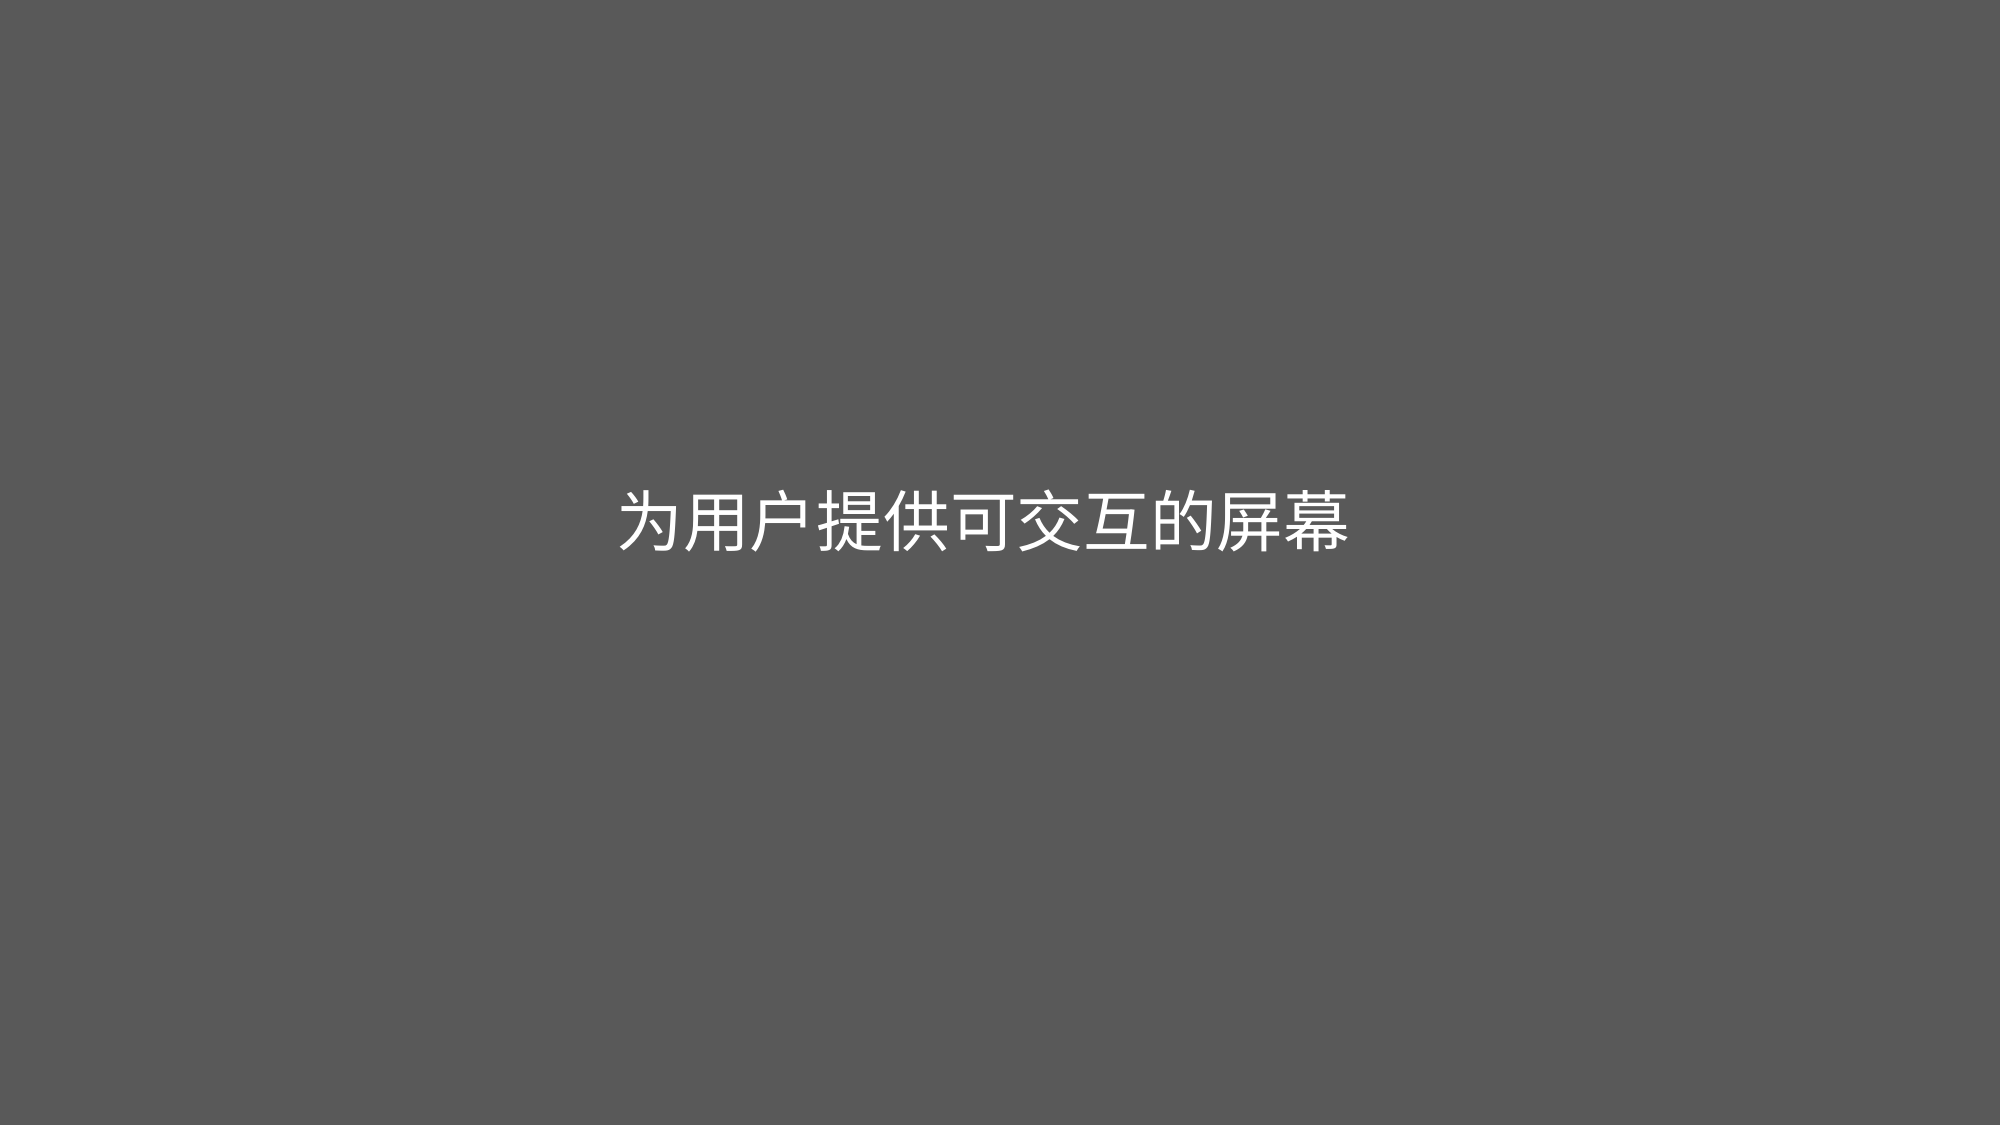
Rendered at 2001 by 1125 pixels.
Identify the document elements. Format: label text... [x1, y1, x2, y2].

text_box 为用户提供可交互的屏幕 [601, 472, 2000, 567]
